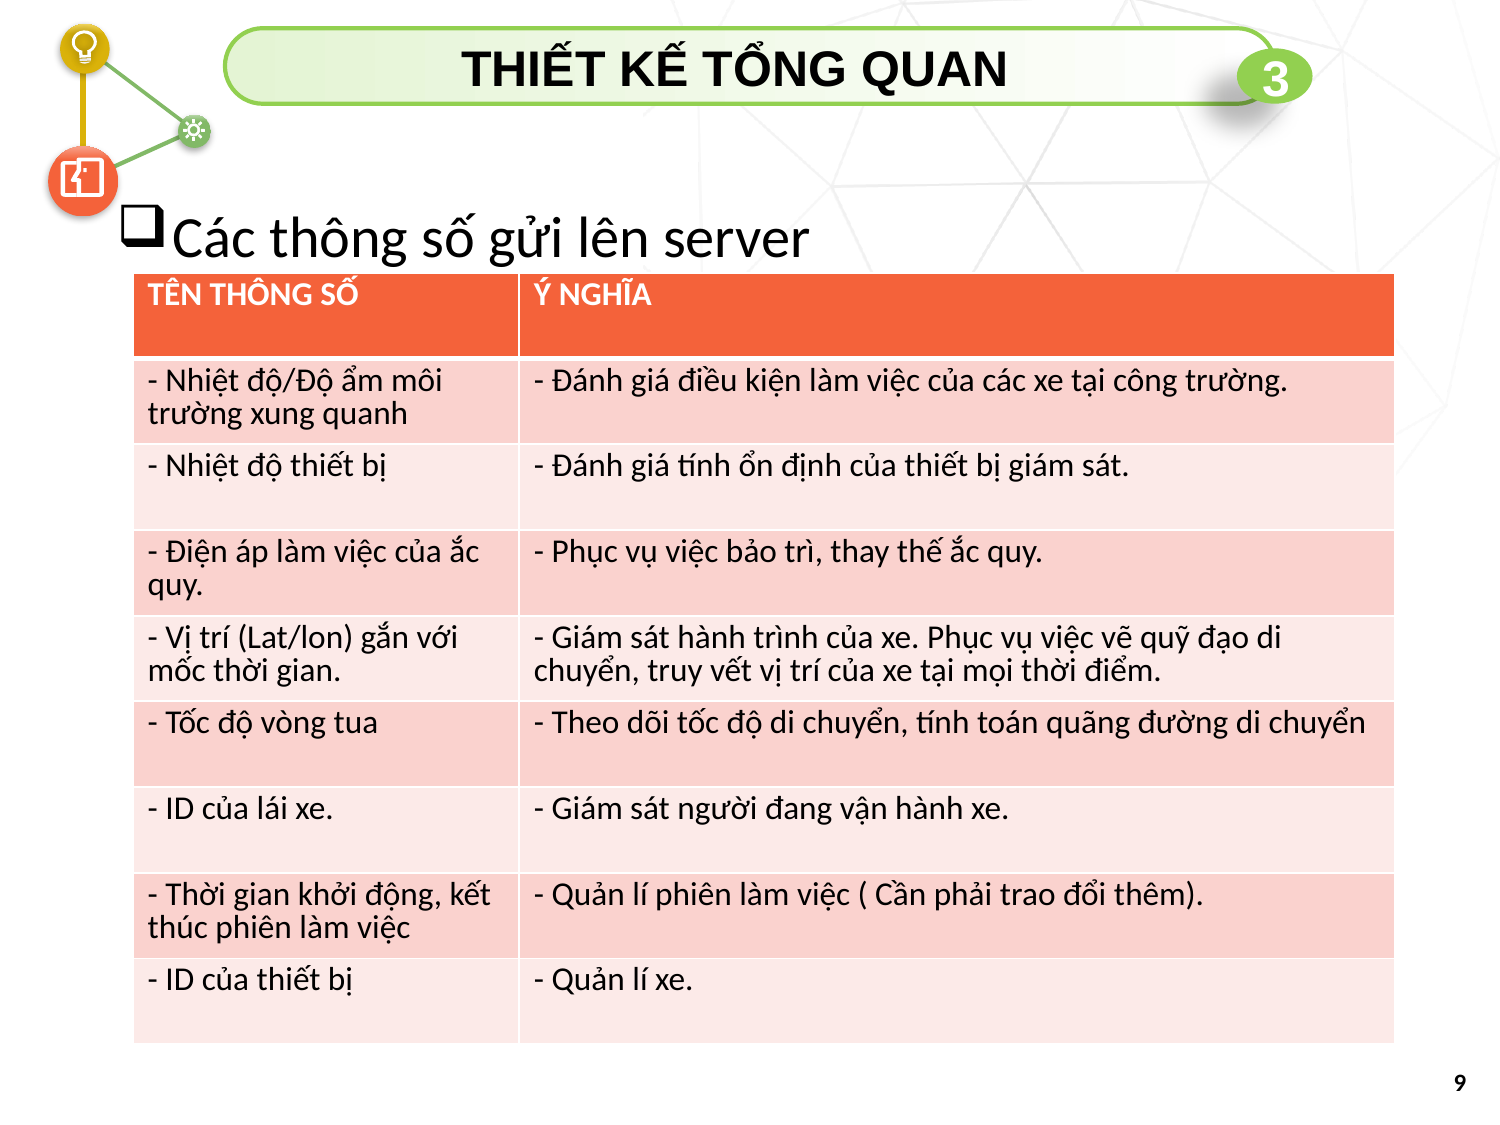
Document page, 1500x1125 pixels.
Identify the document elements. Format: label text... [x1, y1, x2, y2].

table_cell - Theo dõi tốc độ di chuyển, tính toán quãng đường di chuyển [520, 702, 1394, 786]
table_cell - Đánh giá điều kiện làm việc của các xe tại công trường. [520, 361, 1394, 443]
table_cell - Tốc độ vòng tua [134, 702, 518, 786]
table_cell - Nhiệt độ/Độ ẩm môi trường xung quanh [134, 361, 518, 443]
table_cell - ID của thiết bị [134, 959, 518, 1043]
slide_number 9 [1431, 1051, 1482, 1112]
table_cell - Giám sát hành trình của xe. Phục vụ việc vẽ quỹ đạo di chuyển, truy vết vị trí của xe tại mọi thời điểm. [520, 617, 1394, 700]
text_box THIẾT KẾ TỔNG QUAN [222, 26, 1272, 106]
table_cell - ID của lái xe. [134, 788, 518, 872]
table_cell - Phục vụ việc bảo trì, thay thế ắc quy. [520, 531, 1394, 615]
table_header Ý NGHĨA [520, 274, 1394, 356]
table_cell - Giám sát người đang vận hành xe. [520, 788, 1394, 872]
table_cell - Điện áp làm việc của ắc quy. [134, 531, 518, 615]
text_box 3 [1234, 46, 1315, 106]
table_cell - Nhiệt độ thiết bị [134, 445, 518, 529]
table_cell - Vị trí (Lat/lon) gắn với mốc thời gian. [134, 617, 518, 700]
table_cell - Thời gian khởi động, kết thúc phiên làm việc [134, 874, 518, 958]
table_cell - Đánh giá tính ổn định của thiết bị giám sát. [520, 445, 1394, 529]
table_cell - Quản lí xe. [520, 959, 1394, 1043]
list Các thông số gửi lên server [101, 191, 1452, 934]
table_cell - Quản lí phiên làm việc ( Cần phải trao đổi thêm). [520, 874, 1394, 958]
table_header TÊN THÔNG SỐ [134, 274, 518, 356]
